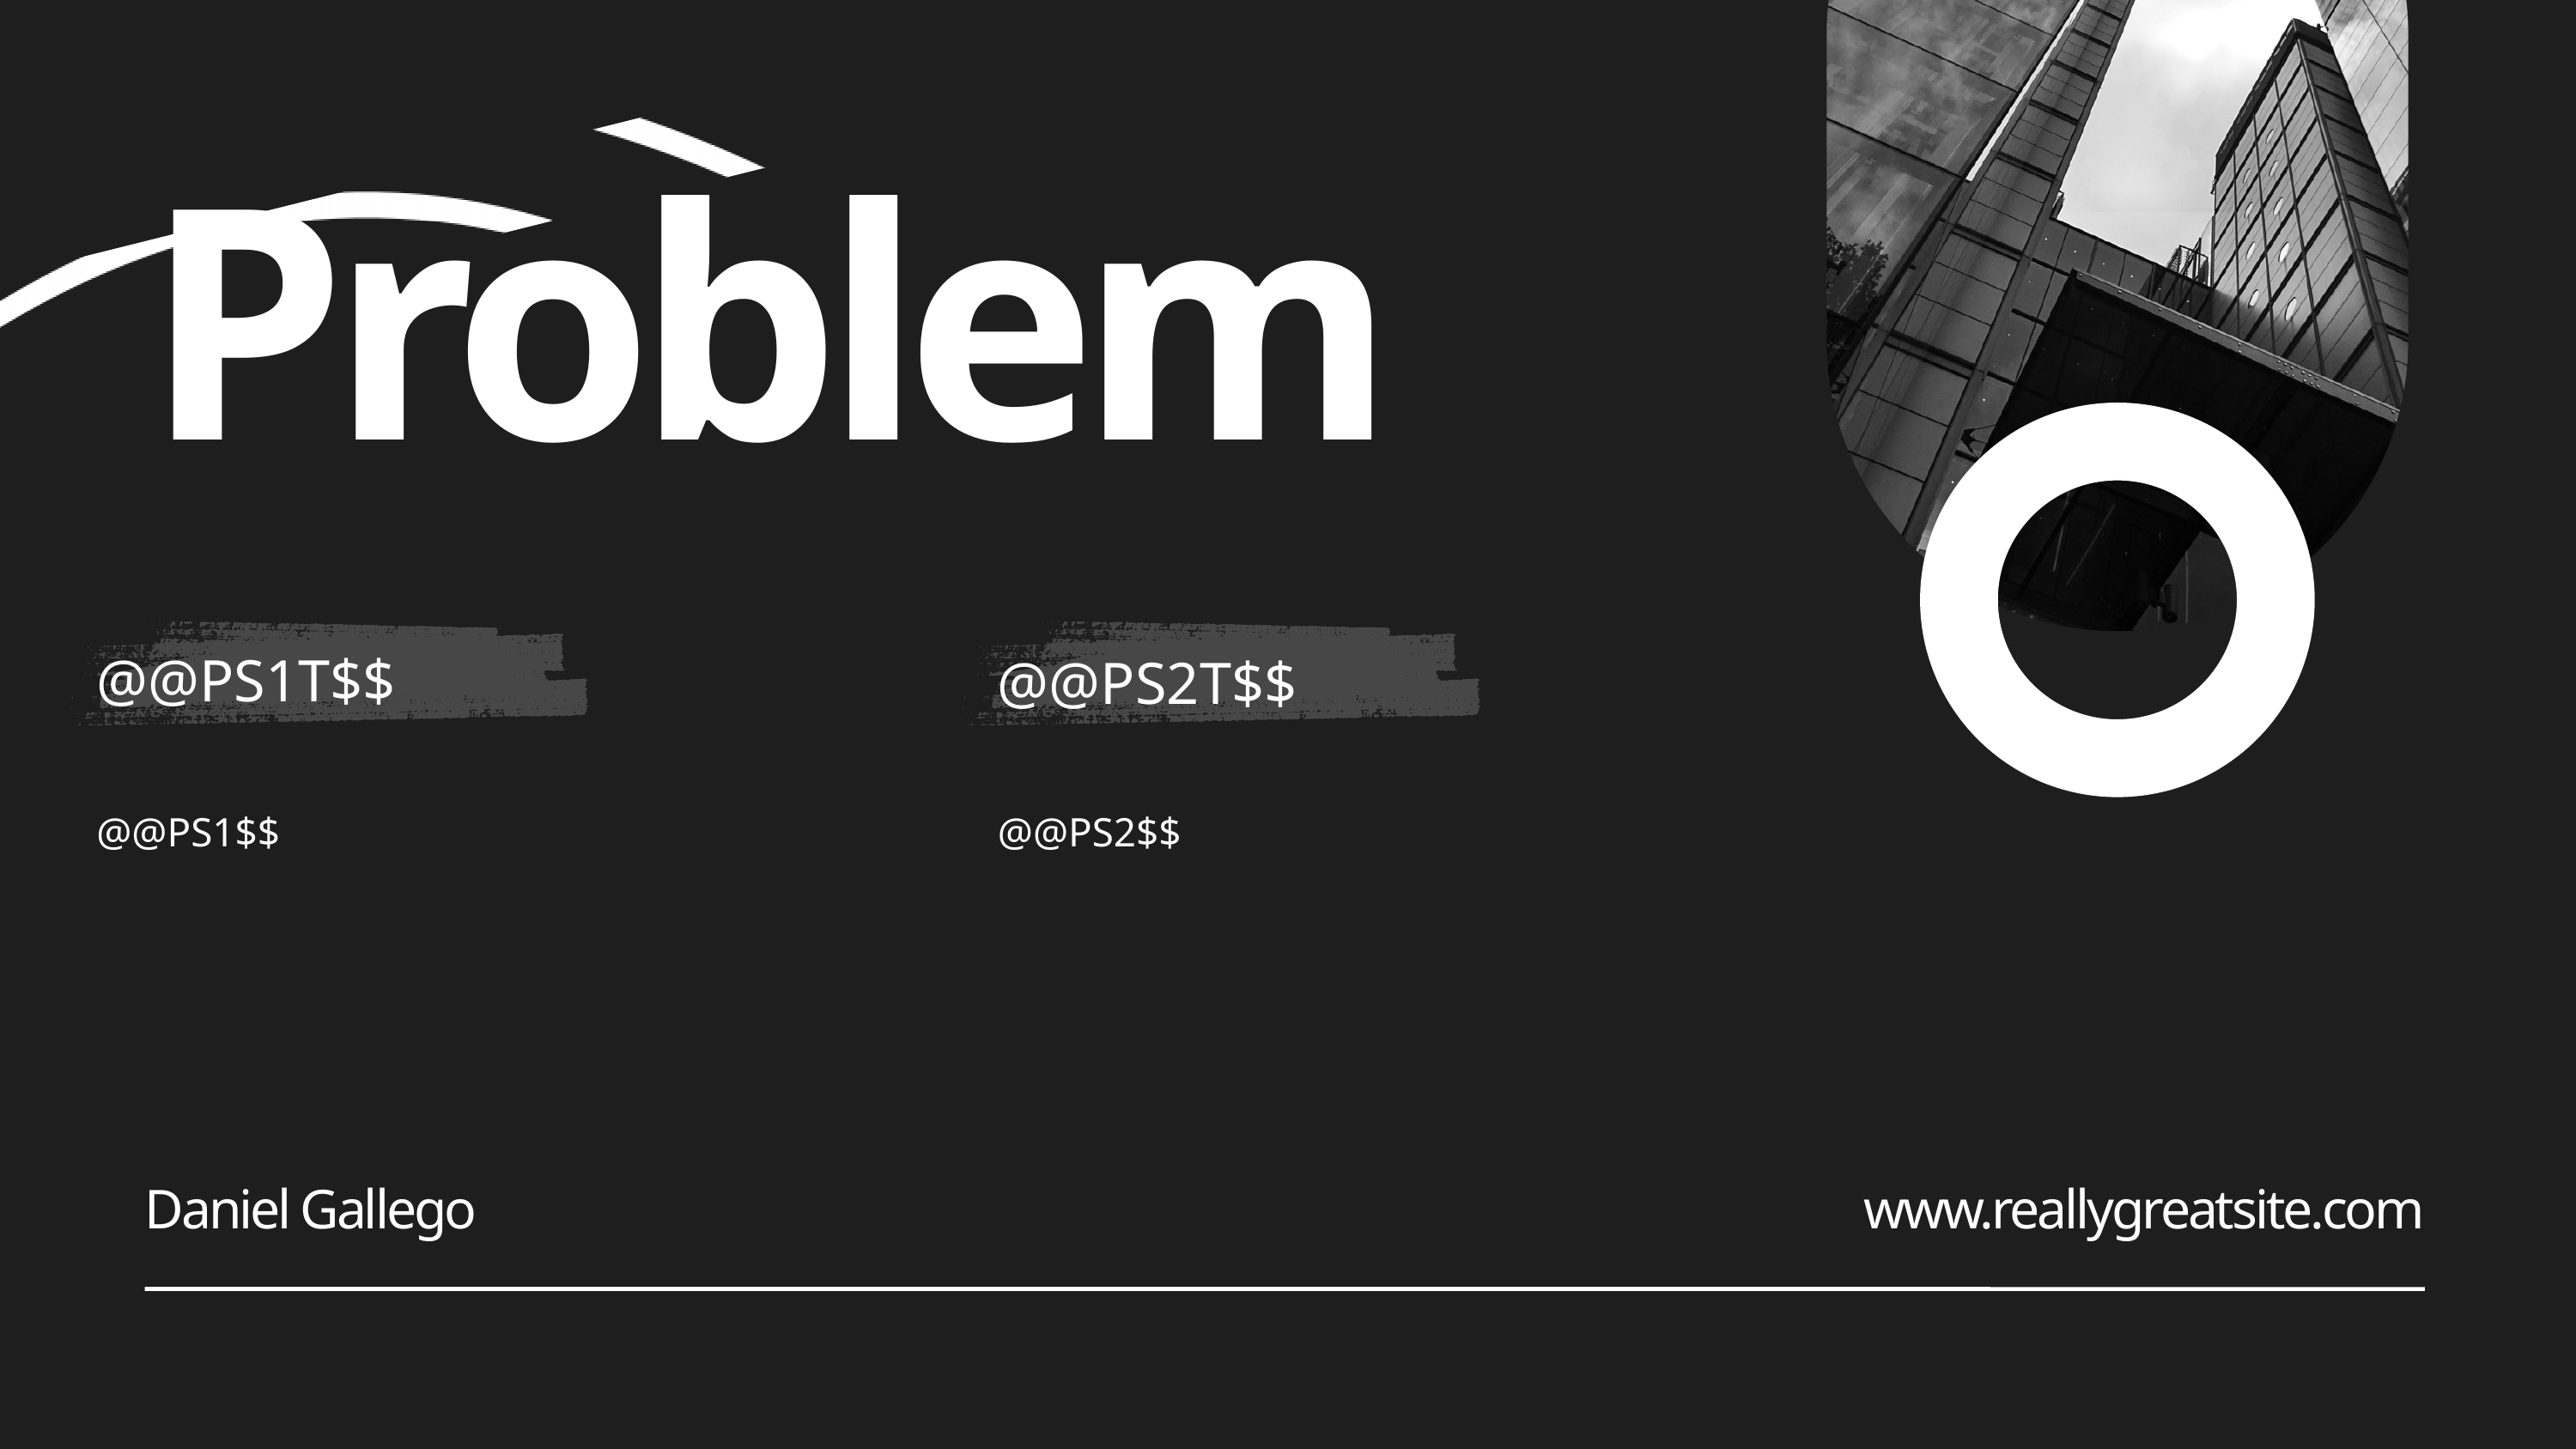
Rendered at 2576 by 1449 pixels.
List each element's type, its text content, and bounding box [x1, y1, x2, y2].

text_box @@PS2$$ [997, 779, 1850, 855]
text_box @@PS1$$ [96, 779, 896, 855]
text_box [1959, 441, 2276, 759]
text_box [0, 241, 144, 359]
text_box www.reallygreatsite.com [1770, 1192, 2425, 1240]
text_box [957, 621, 1481, 726]
text_box Daniel Gallego [144, 1192, 629, 1240]
text_box @@PS1T$$ [96, 638, 864, 713]
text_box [1803, 0, 2432, 655]
text_box Problem [144, 223, 1753, 505]
text_box [65, 621, 589, 726]
text_box [217, 58, 896, 223]
text_box @@PS2T$$ [997, 640, 1850, 716]
